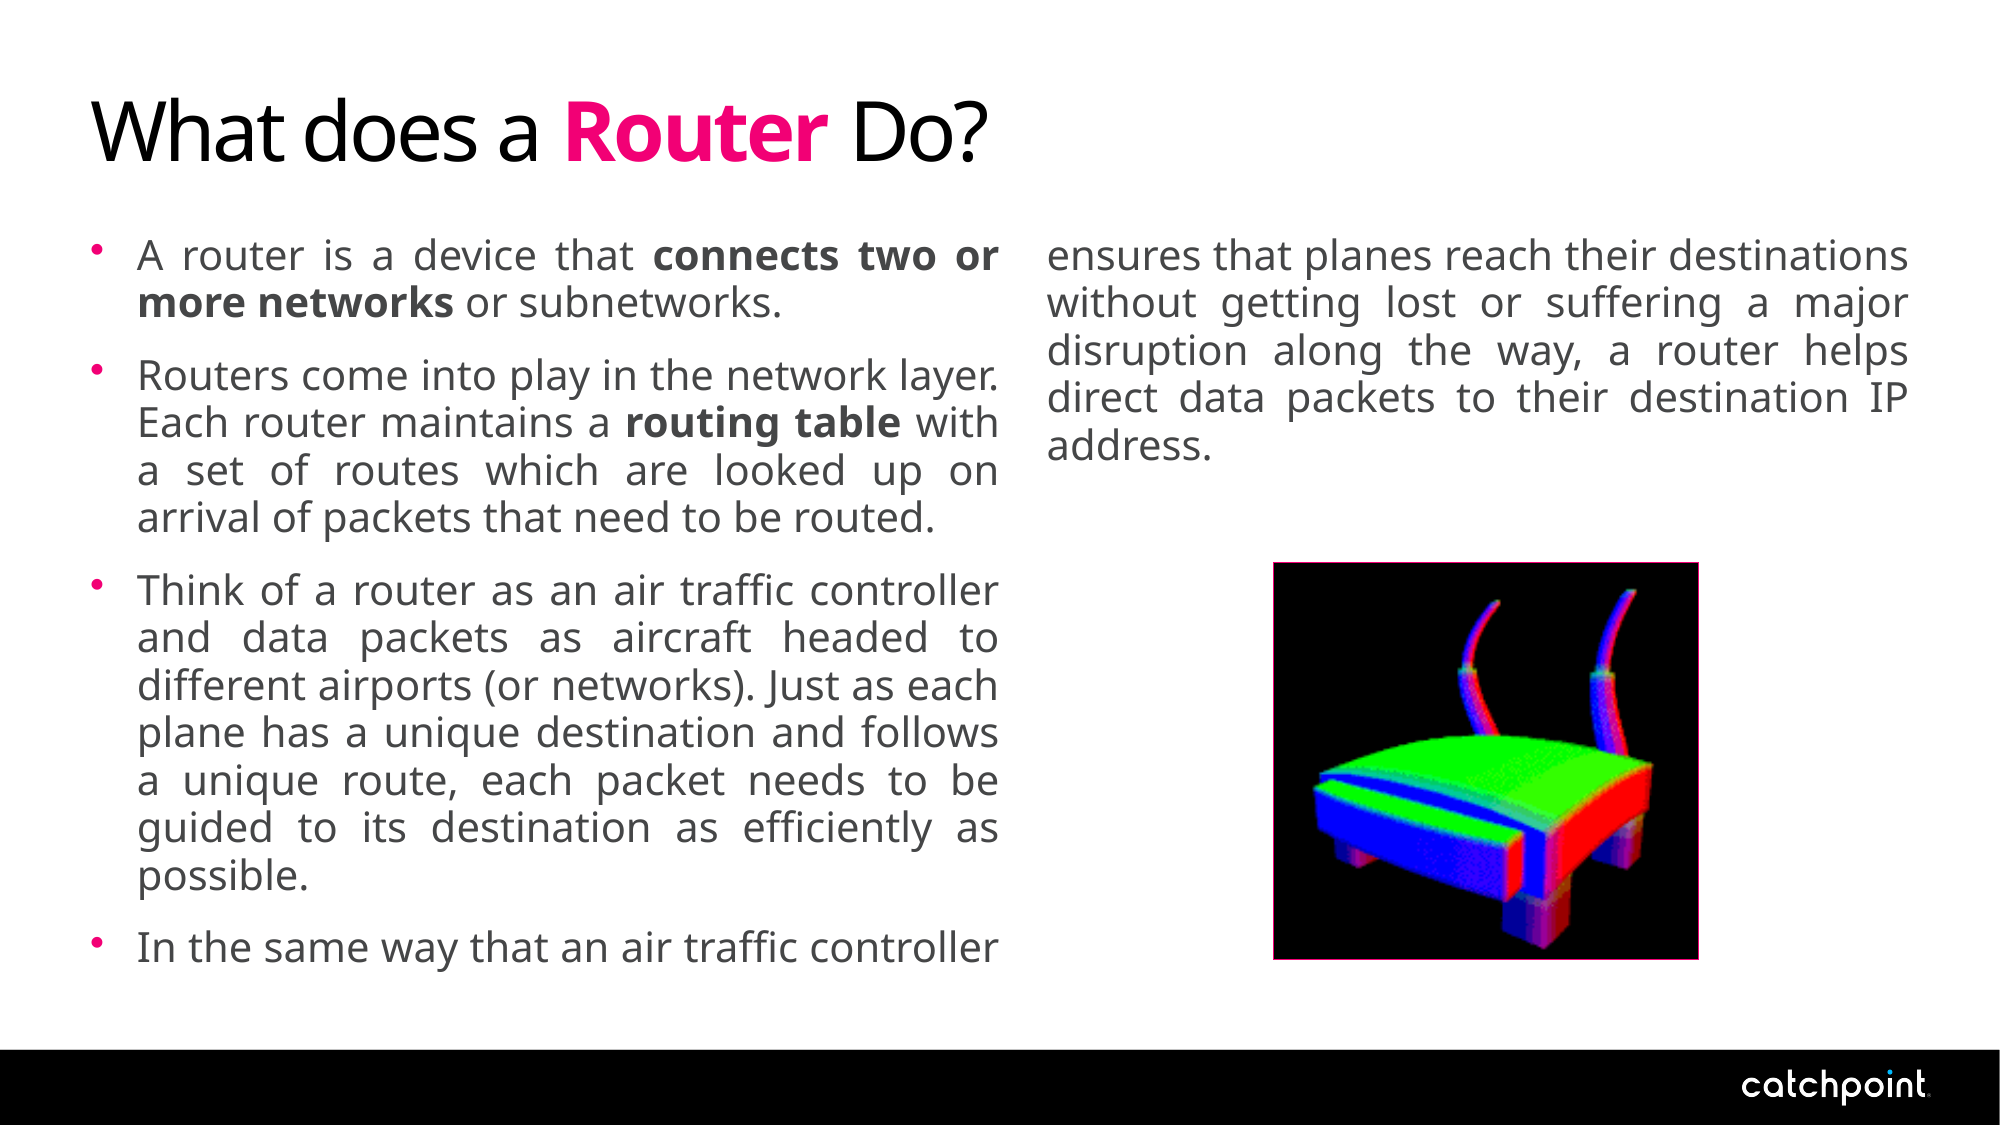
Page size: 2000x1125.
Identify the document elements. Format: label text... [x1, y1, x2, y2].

picture [1273, 562, 1699, 960]
list A router is a device that connects two or more networks or subnetworks. Routers come into play in the network layer. Each router maintains a routing table with a set of routes which are looked up on arrival of packets that need to be routed. Think of a router as an air traffic controller and data packets as aircraft headed to different airports (or networks). Just as each plane has a unique destination and follows a unique route, each packet needs to be guided to its destination as efficiently as possible. In the same way that an air traffic controller ensures that planes reach their destinations without getting lost or suffering a major disruption along the way, a router helps direct data packets to their destination IP address. [74, 224, 1925, 1013]
title What does a Router Do? [74, 45, 1925, 188]
picture [1741, 1068, 1932, 1107]
